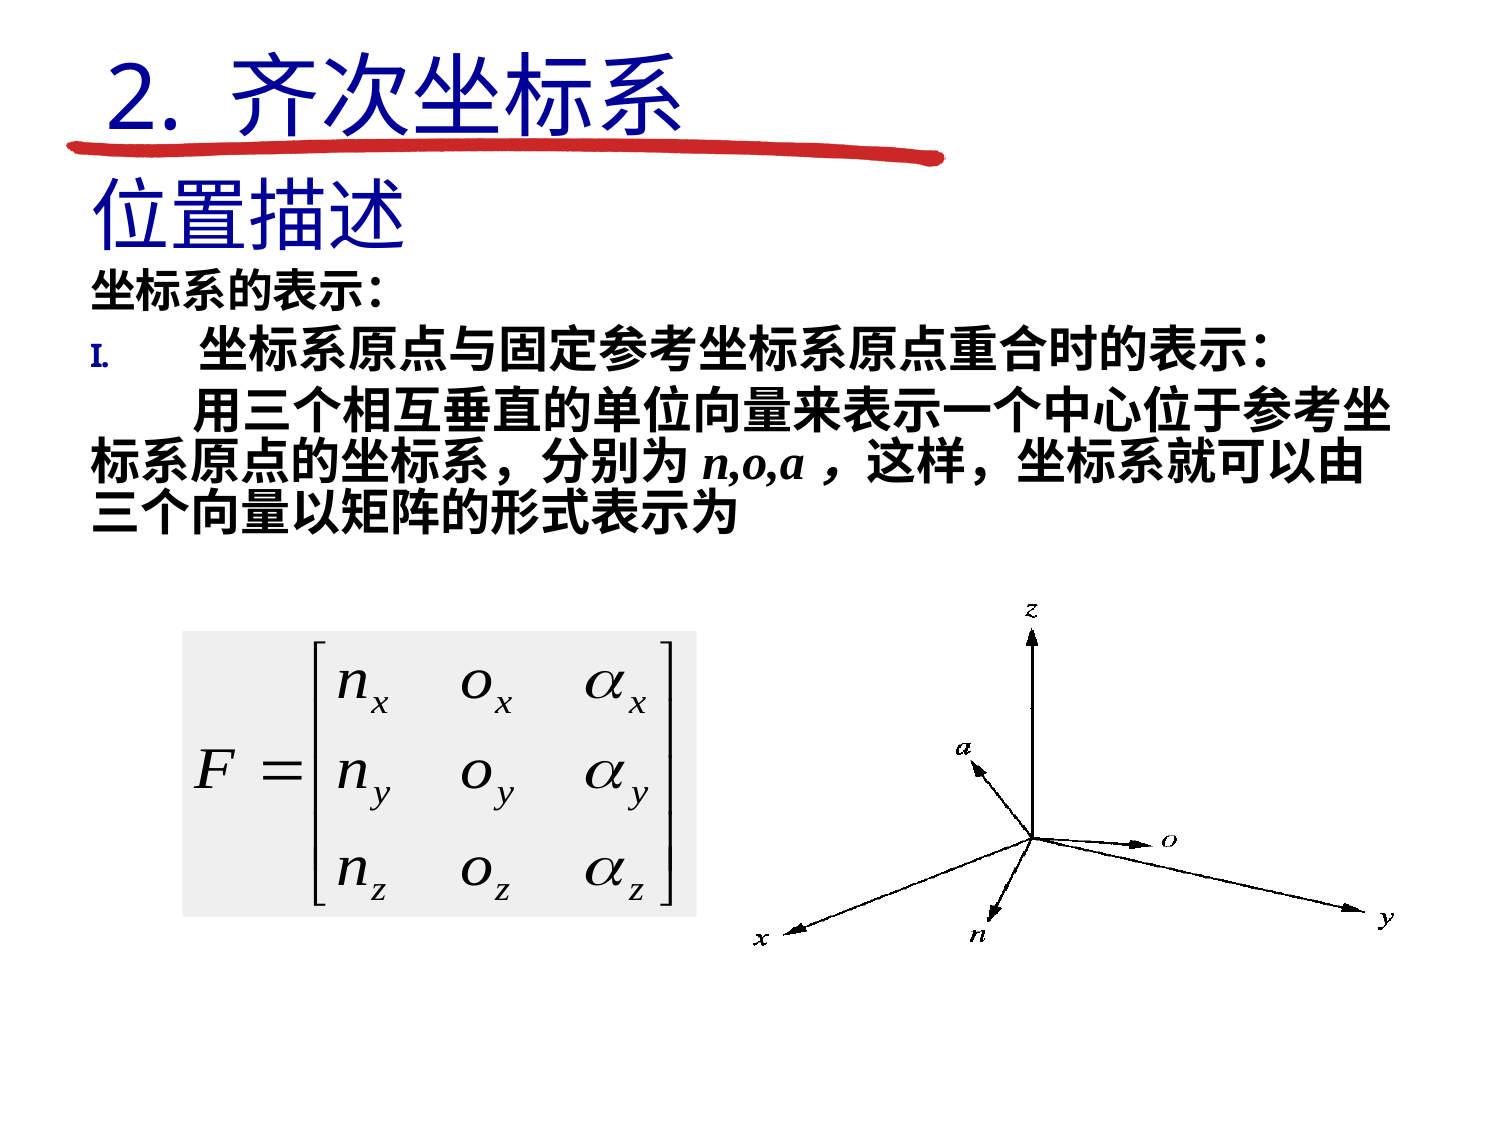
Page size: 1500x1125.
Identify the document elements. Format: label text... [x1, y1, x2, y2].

picture [62, 130, 957, 175]
list 坐标系的表示： 坐标系原点与固定参考坐标系原点重合时的表示： 用三个相互垂直的单位向量来表示一个中心位于参考坐标系原点的坐标系，分别为n,o,a，这样，坐标系就可以由三个向量以矩阵的形式表示为 [75, 262, 1425, 623]
picture [749, 600, 1400, 948]
title 位置描述 [75, 171, 1425, 254]
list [182, 630, 697, 917]
text_box 2. 齐次坐标系 [90, 0, 928, 129]
text_box 2. 齐次坐标系 [90, 182, 928, 187]
